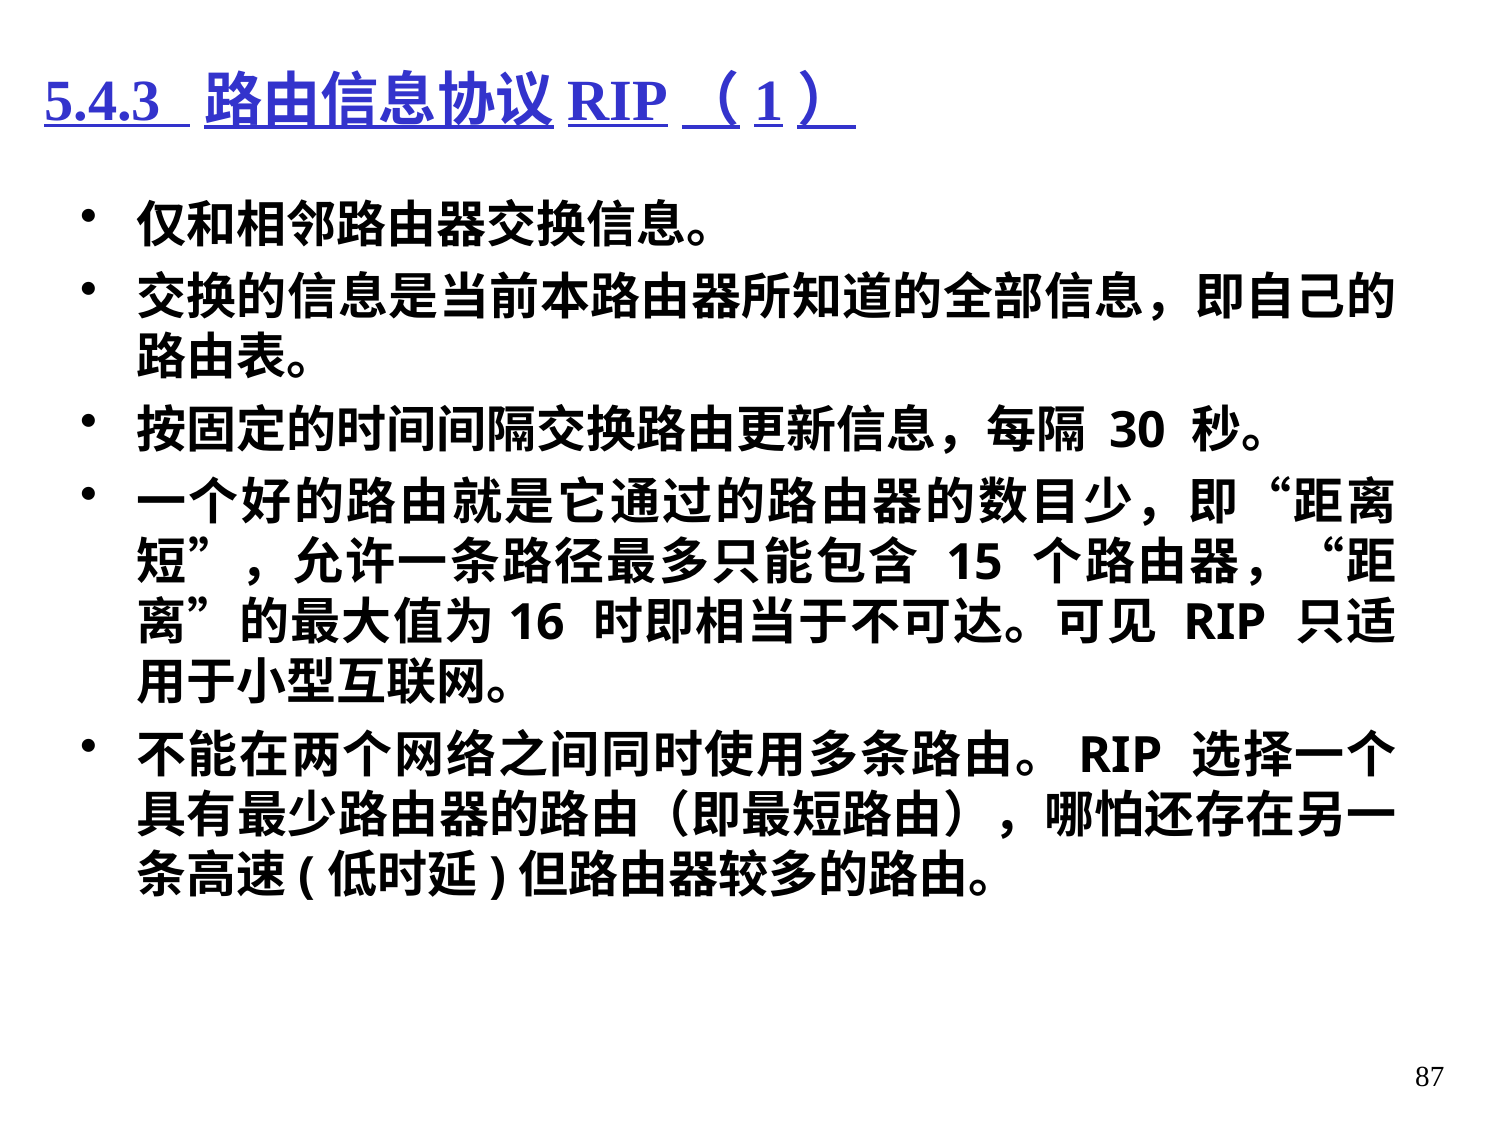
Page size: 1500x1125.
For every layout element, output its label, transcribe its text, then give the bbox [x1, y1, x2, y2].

list 仅和相邻路由器交换信息。 交换的信息是当前本路由器所知道的全部信息，即自己的路由表。 按固定的时间间隔交换路由更新信息，每隔 30 秒。 一个好的路由就是它通过的路由器的数目少，即“距离短”，允许一条路径最多只能包含 15 个路由器，“距离”的最大值为16 时即相当于不可达。可见 RIP 只适用于小型互联网。 不能在两个网络之间同时使用多条路由。RIP 选择一个具有最少路由器的路由（即最短路由），哪怕还存在另一条高速(低时延)但路由器较多的路由。 [64, 184, 1412, 1036]
slide_number 87 [584, 1049, 1460, 1125]
title 5.4.3 路由信息协议RIP（1） [29, 30, 1305, 163]
